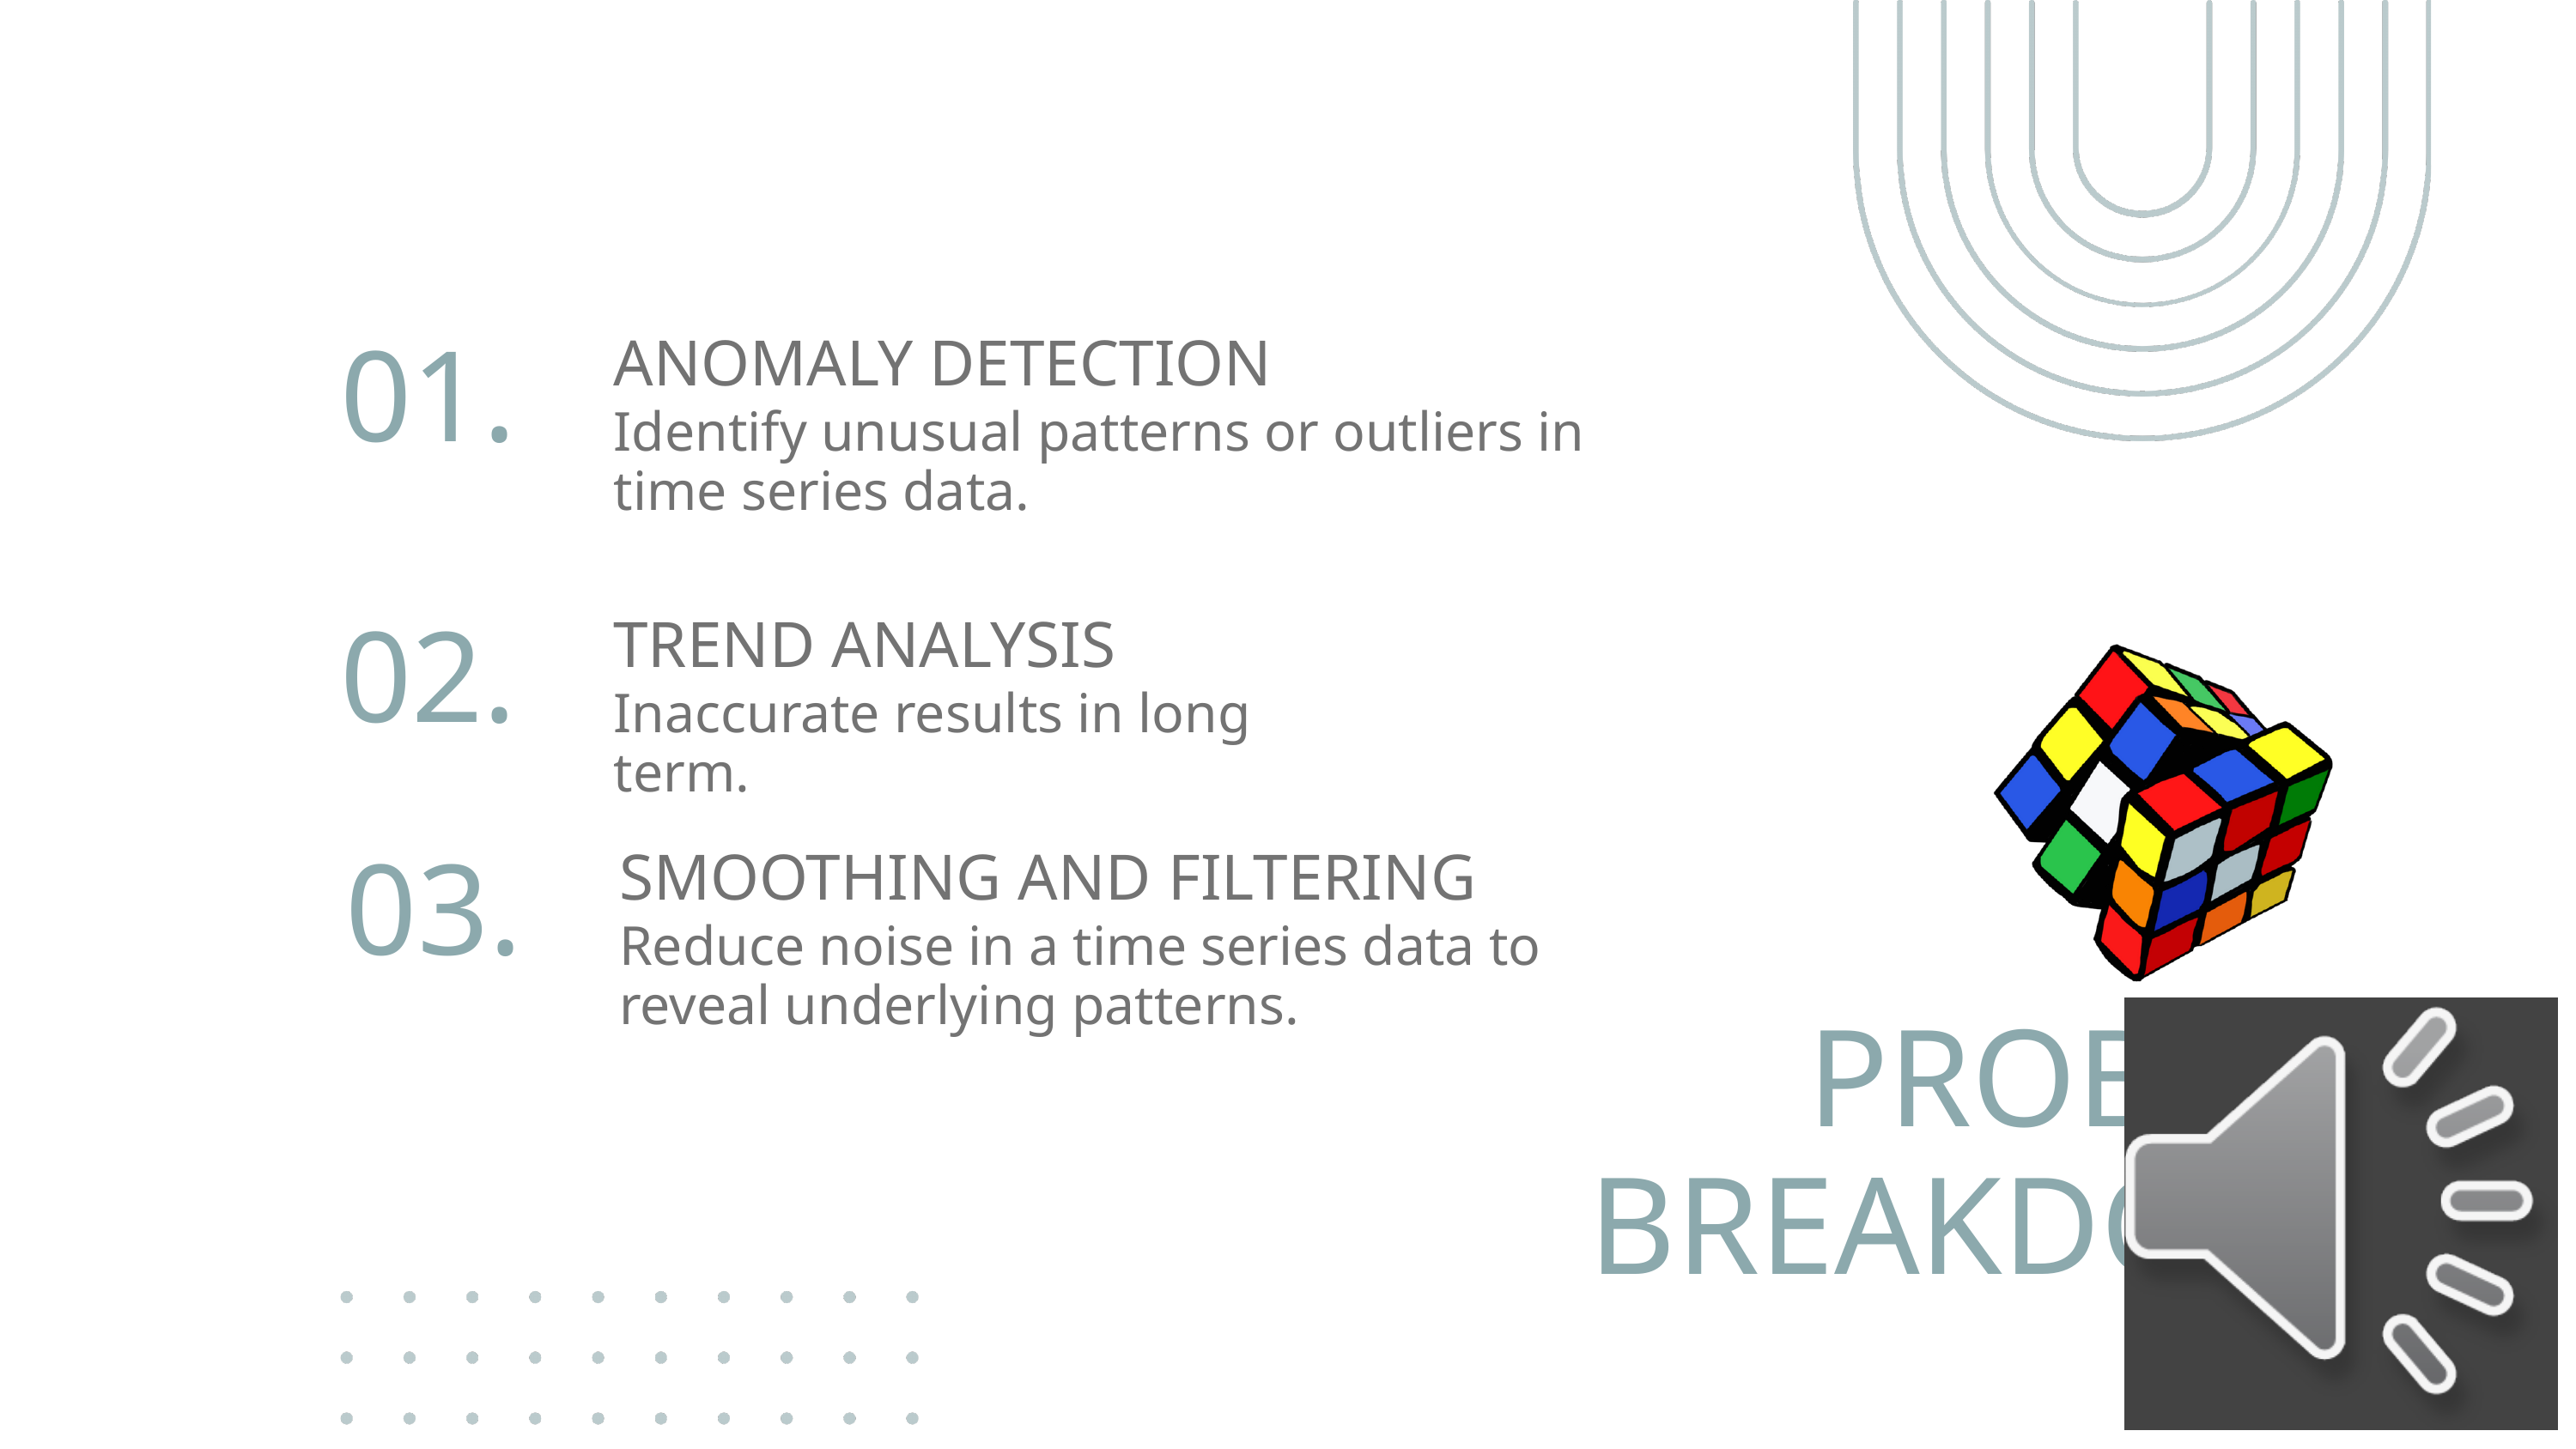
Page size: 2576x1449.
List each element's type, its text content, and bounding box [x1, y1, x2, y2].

text_box [1993, 644, 2333, 1038]
text_box Inaccurate results in long term. [613, 684, 1394, 803]
text_box PROBLEM BREAKDOWN [1566, 1005, 2119, 1301]
text_box SMOOTHING AND FILTERING [618, 843, 1567, 912]
text_box Reduce noise in a time series data to reveal underlying patterns. [618, 917, 1662, 1035]
text_box [340, 1290, 919, 1449]
text_box 01. [340, 328, 614, 467]
text_box 03. [345, 842, 619, 980]
text_box Identify unusual patterns or outliers in time series data. [613, 403, 1656, 522]
text_box ANOMALY DETECTION [613, 330, 1561, 399]
text_box TREND ANALYSIS [613, 610, 1561, 680]
picture [2123, 996, 2560, 1432]
text_box 02. [340, 609, 614, 748]
text_box [1853, 0, 2432, 441]
